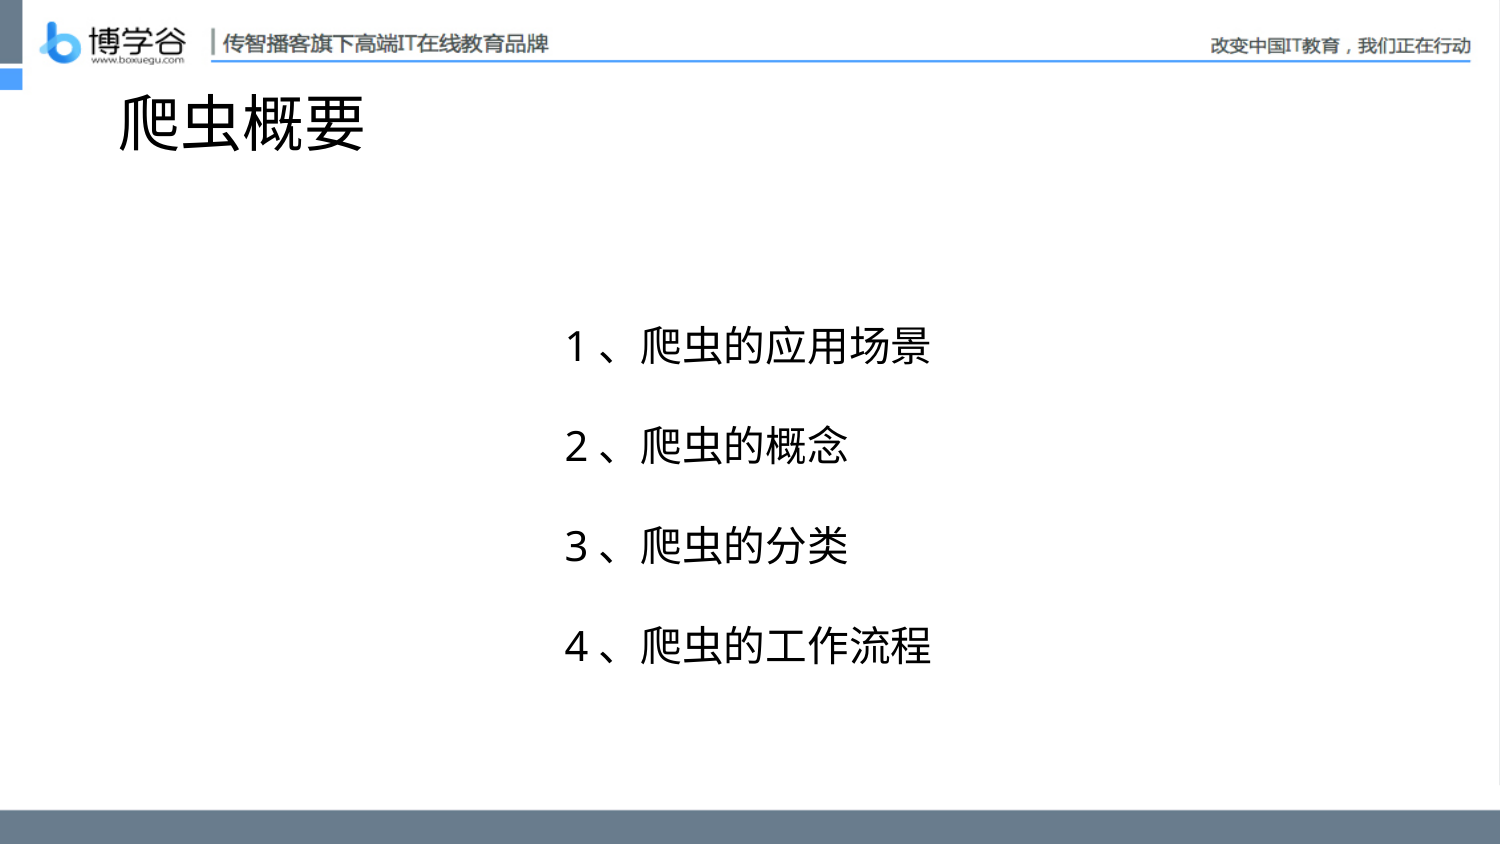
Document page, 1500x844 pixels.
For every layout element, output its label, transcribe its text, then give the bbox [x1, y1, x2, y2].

text_box 1、爬虫的应用场景 2、爬虫的概念 3、爬虫的分类 4、爬虫的工作流程 [549, 312, 948, 678]
picture [0, 0, 1500, 844]
title 爬虫概要 [103, 44, 1397, 208]
